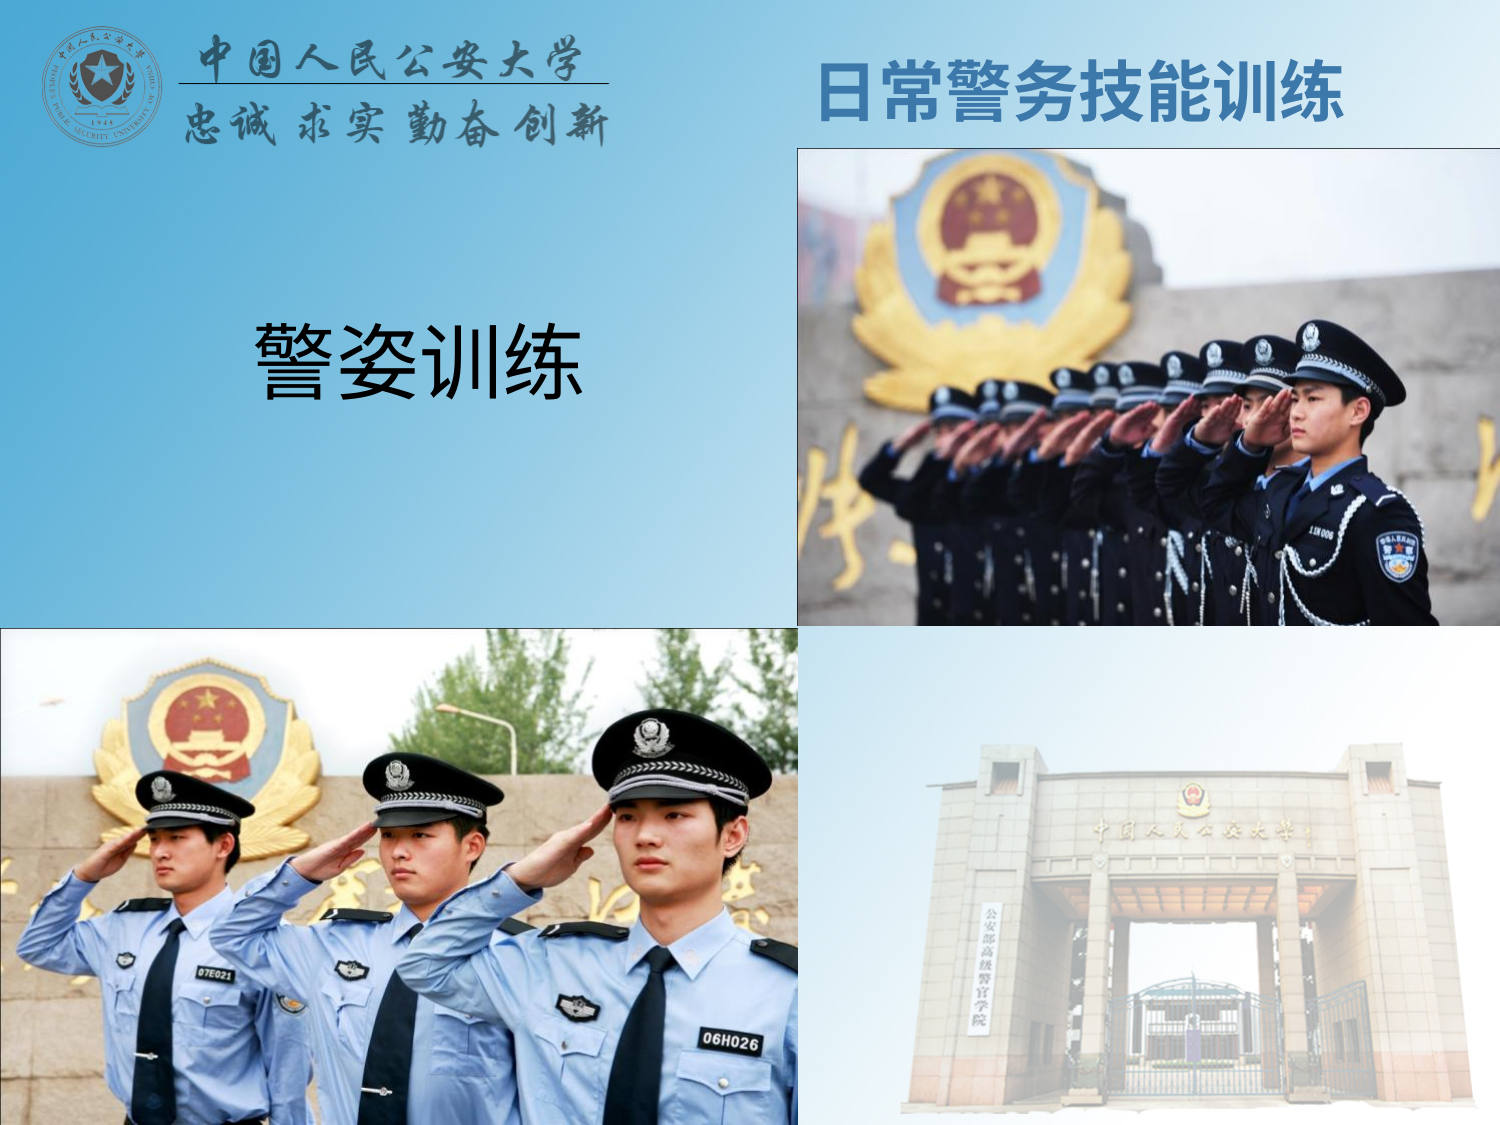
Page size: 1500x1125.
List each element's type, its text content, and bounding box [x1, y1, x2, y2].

text_box 日常警务技能训练 [797, 42, 1412, 138]
text_box 警姿训练 [53, 302, 786, 418]
picture [0, 0, 1500, 1125]
